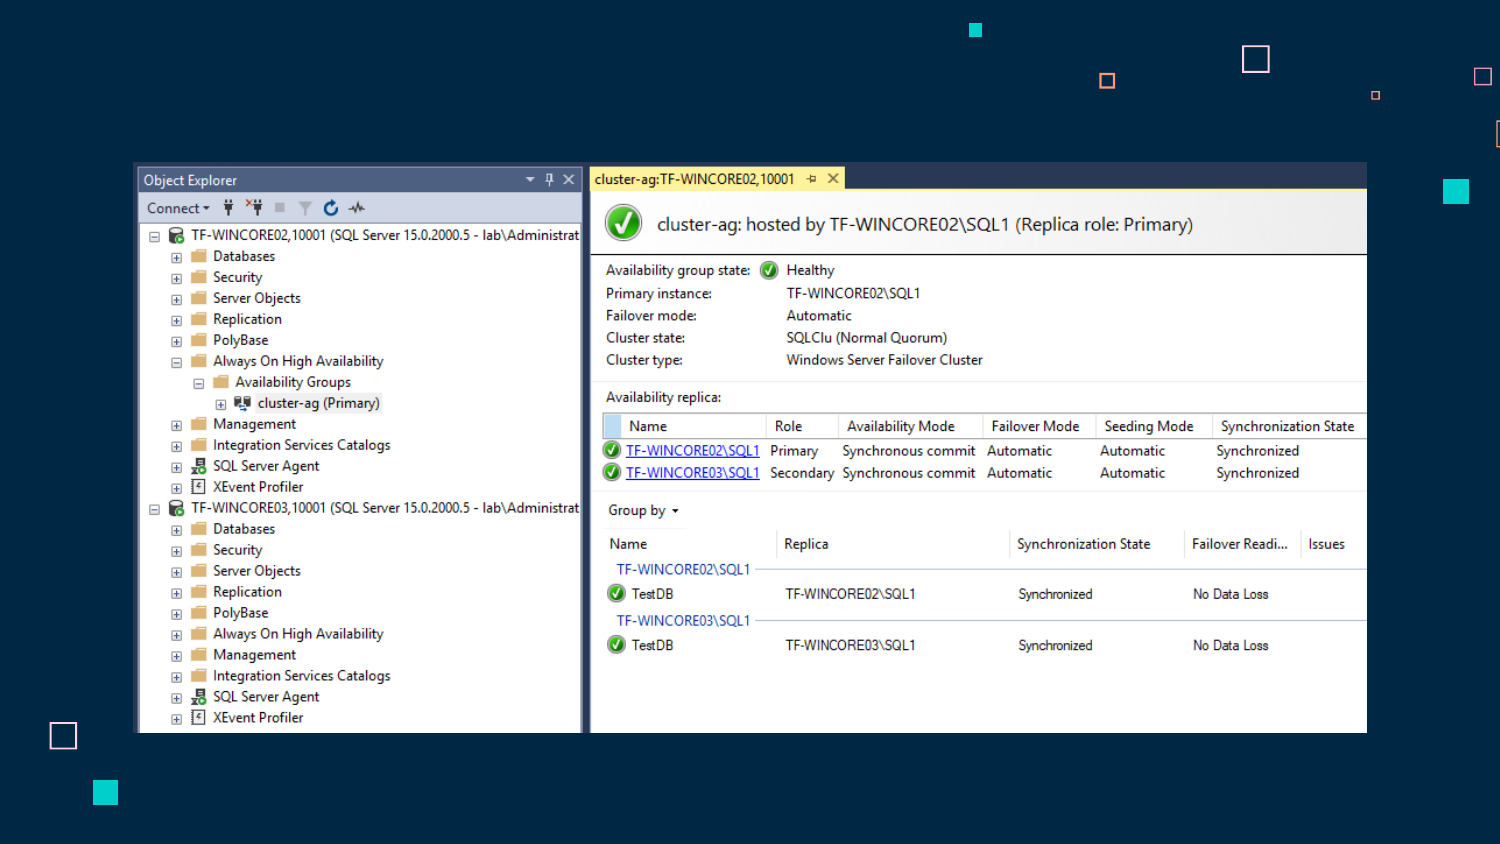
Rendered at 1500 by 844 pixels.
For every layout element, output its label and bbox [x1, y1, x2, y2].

picture [133, 162, 1367, 733]
